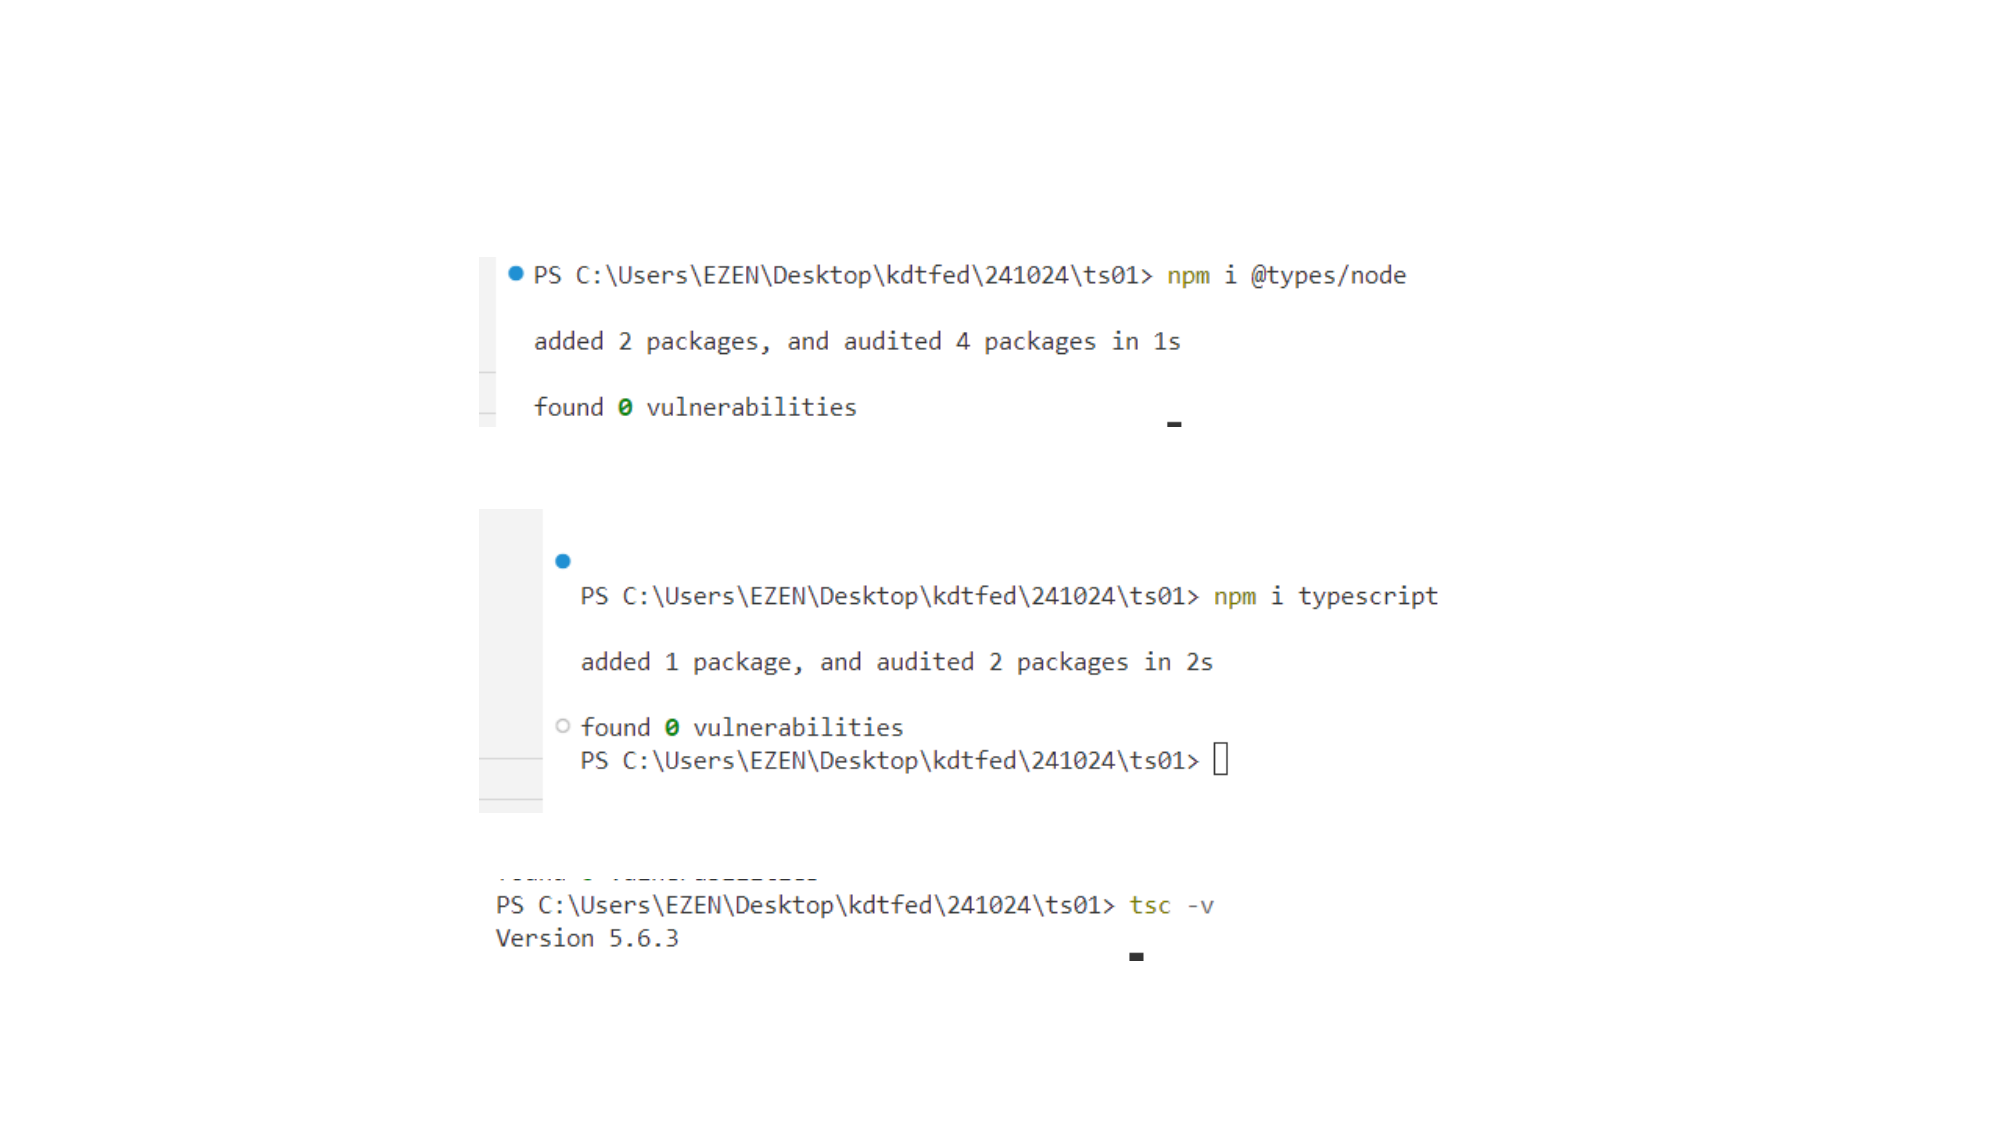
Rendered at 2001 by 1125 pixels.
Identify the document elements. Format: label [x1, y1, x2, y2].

picture [479, 257, 1468, 427]
picture [479, 879, 1283, 961]
picture [479, 509, 1533, 813]
